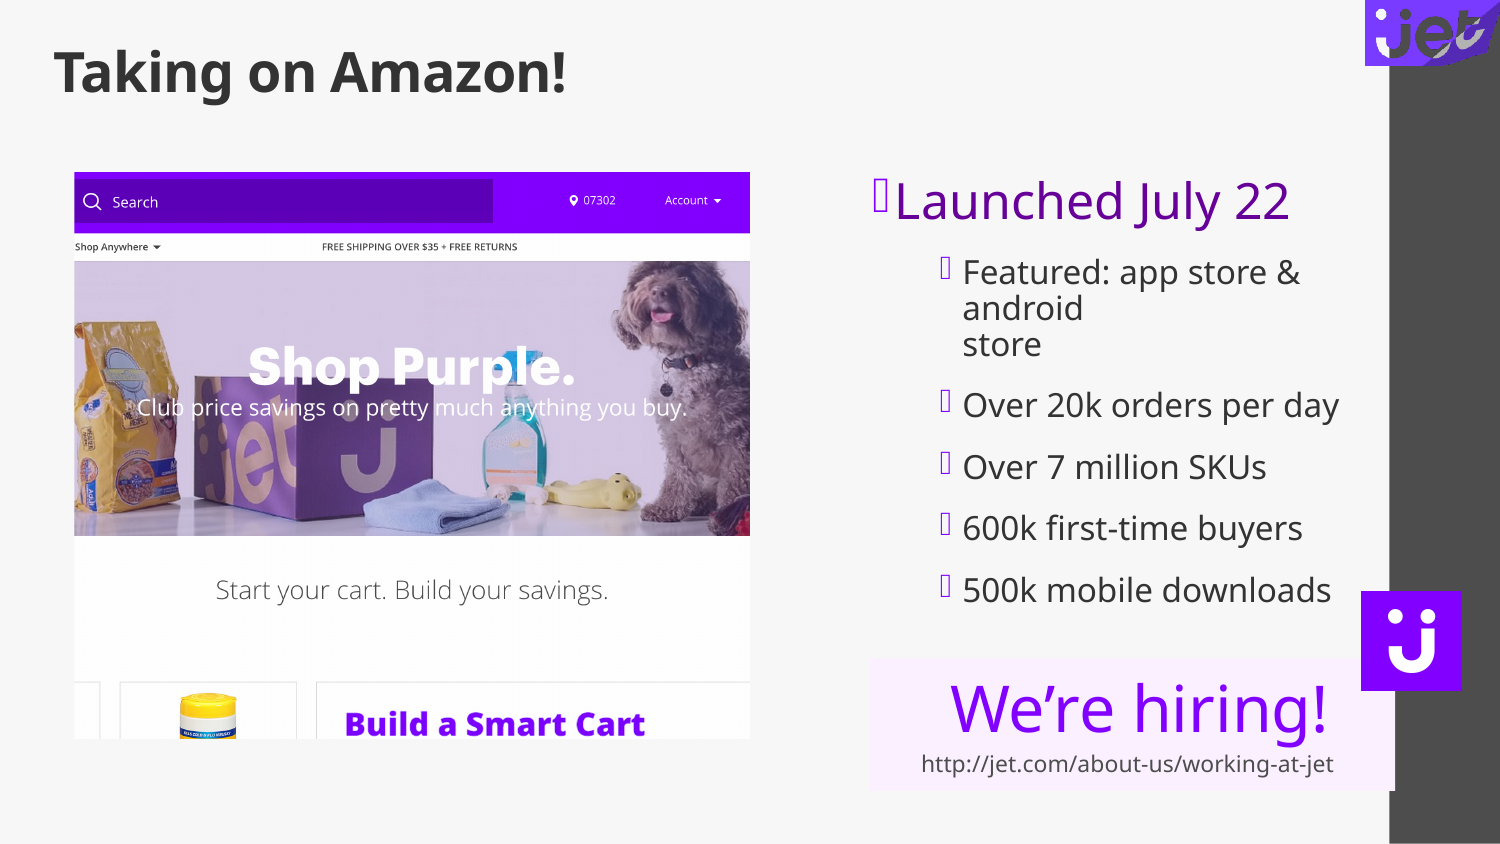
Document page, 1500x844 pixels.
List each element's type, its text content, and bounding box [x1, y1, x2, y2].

text_box [869, 657, 1396, 792]
text_box http://jet.com/about-us/working-at-jet [895, 741, 1367, 785]
title Taking on Amazon! [38, 36, 1269, 113]
picture [74, 172, 751, 739]
list Launched July 22 Featured: app store & android store Over 20k orders per day Over 7 million SKUs 600k first-time buyers 500k mobile downloads [805, 176, 1386, 515]
text_box We’re hiring! [917, 658, 1344, 741]
picture [1360, 590, 1462, 692]
